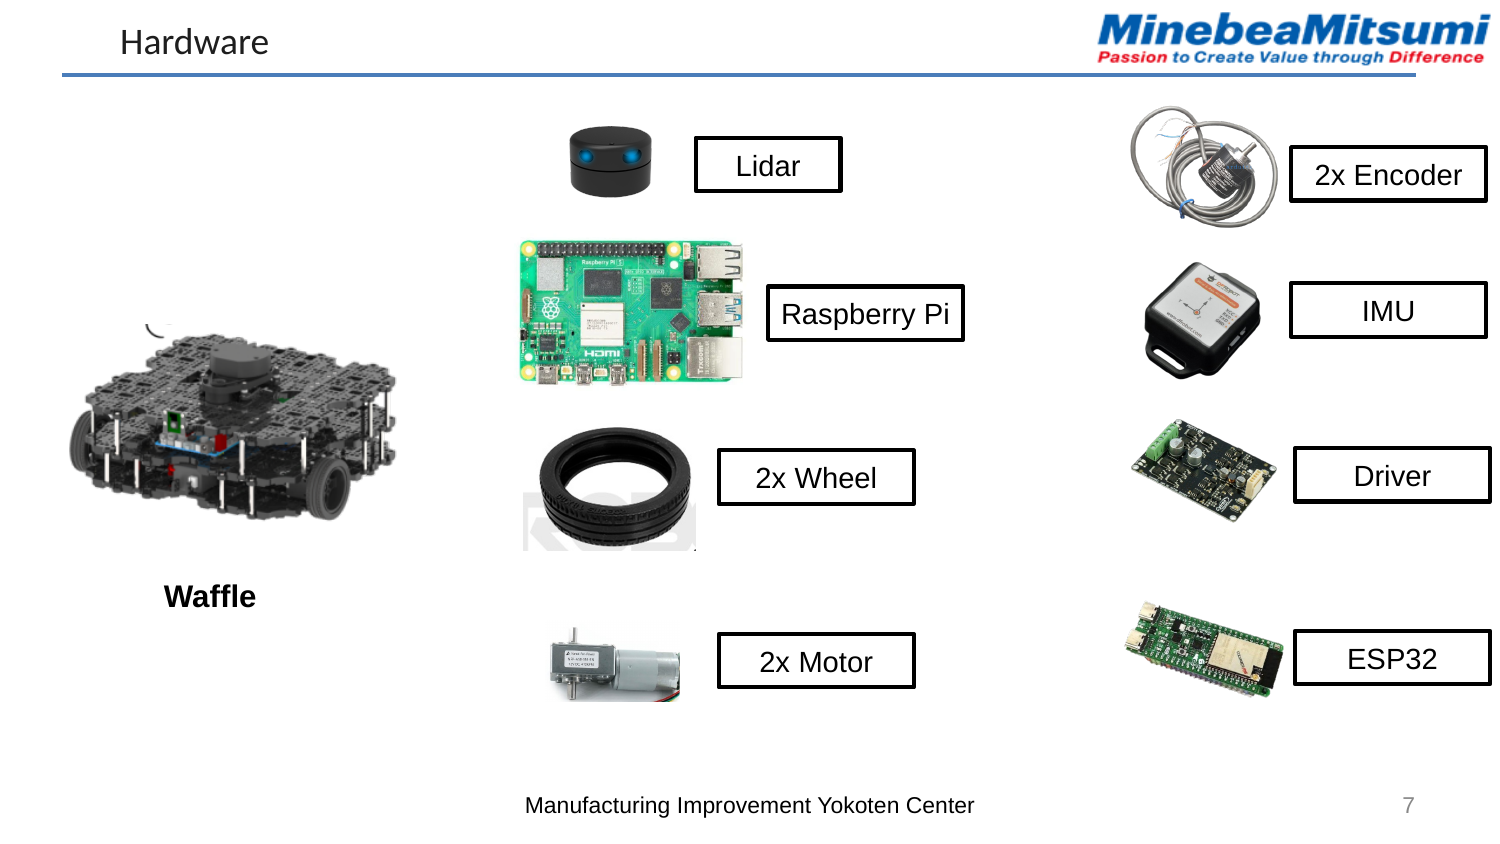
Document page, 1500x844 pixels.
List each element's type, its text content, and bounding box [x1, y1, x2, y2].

text_box 2x Wheel [718, 450, 914, 504]
text_box Waffle [152, 570, 269, 620]
picture [564, 120, 656, 202]
picture [1095, 1, 1498, 68]
picture [58, 324, 404, 528]
picture [544, 619, 680, 702]
text_box Driver [1295, 448, 1490, 502]
text_box 2x Encoder [1296, 147, 1487, 201]
text_box 2x Motor [718, 634, 914, 688]
text_box Raspberry Pi [768, 286, 964, 340]
picture [1122, 252, 1282, 381]
picture [503, 226, 754, 400]
text_box Hardware [52, 11, 1425, 68]
picture [523, 413, 696, 551]
text_box ESP32 [1295, 630, 1490, 685]
picture [1118, 599, 1292, 702]
footer Manufacturing Improvement Yokoten Center [461, 782, 1039, 827]
picture [1122, 95, 1292, 234]
text_box IMU [1291, 283, 1487, 337]
text_box Lidar [695, 137, 841, 191]
picture [1122, 413, 1282, 526]
slide_number 7 [1074, 782, 1425, 827]
